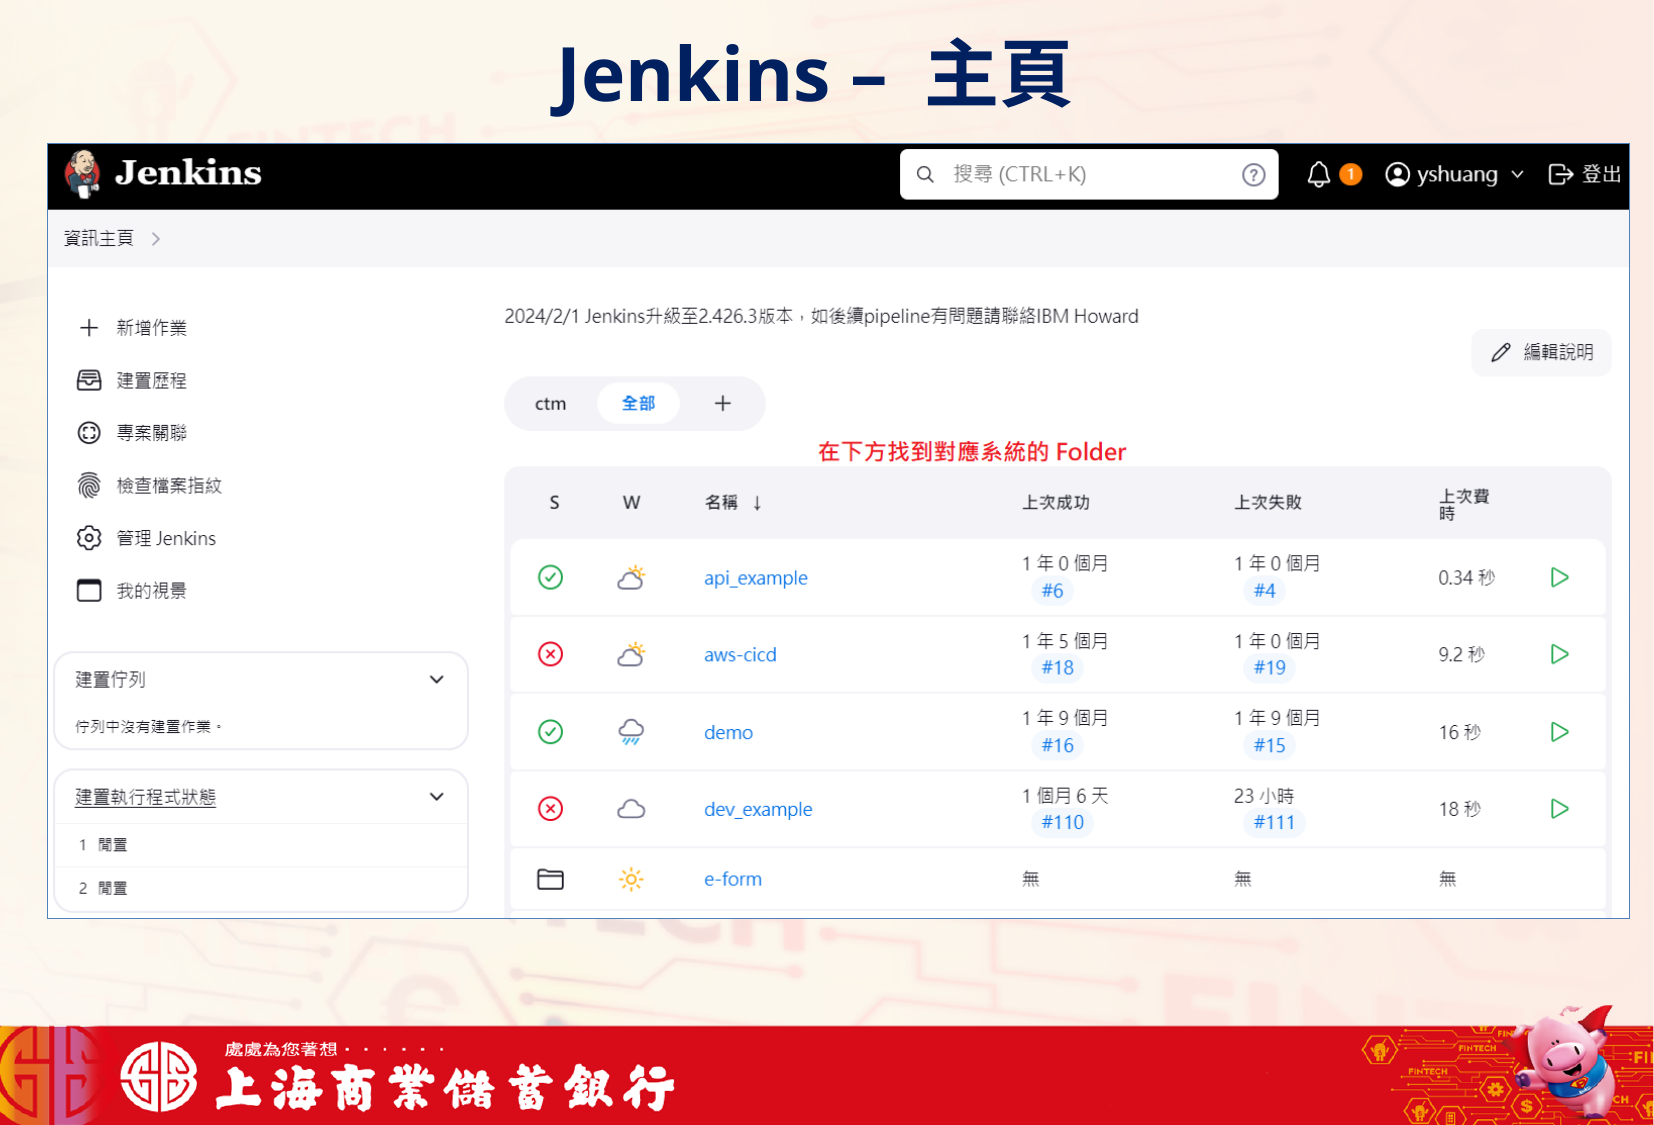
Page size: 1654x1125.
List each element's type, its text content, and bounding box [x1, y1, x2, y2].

title Jenkins – 主頁 [218, 11, 1413, 131]
picture [0, 0, 1654, 1125]
